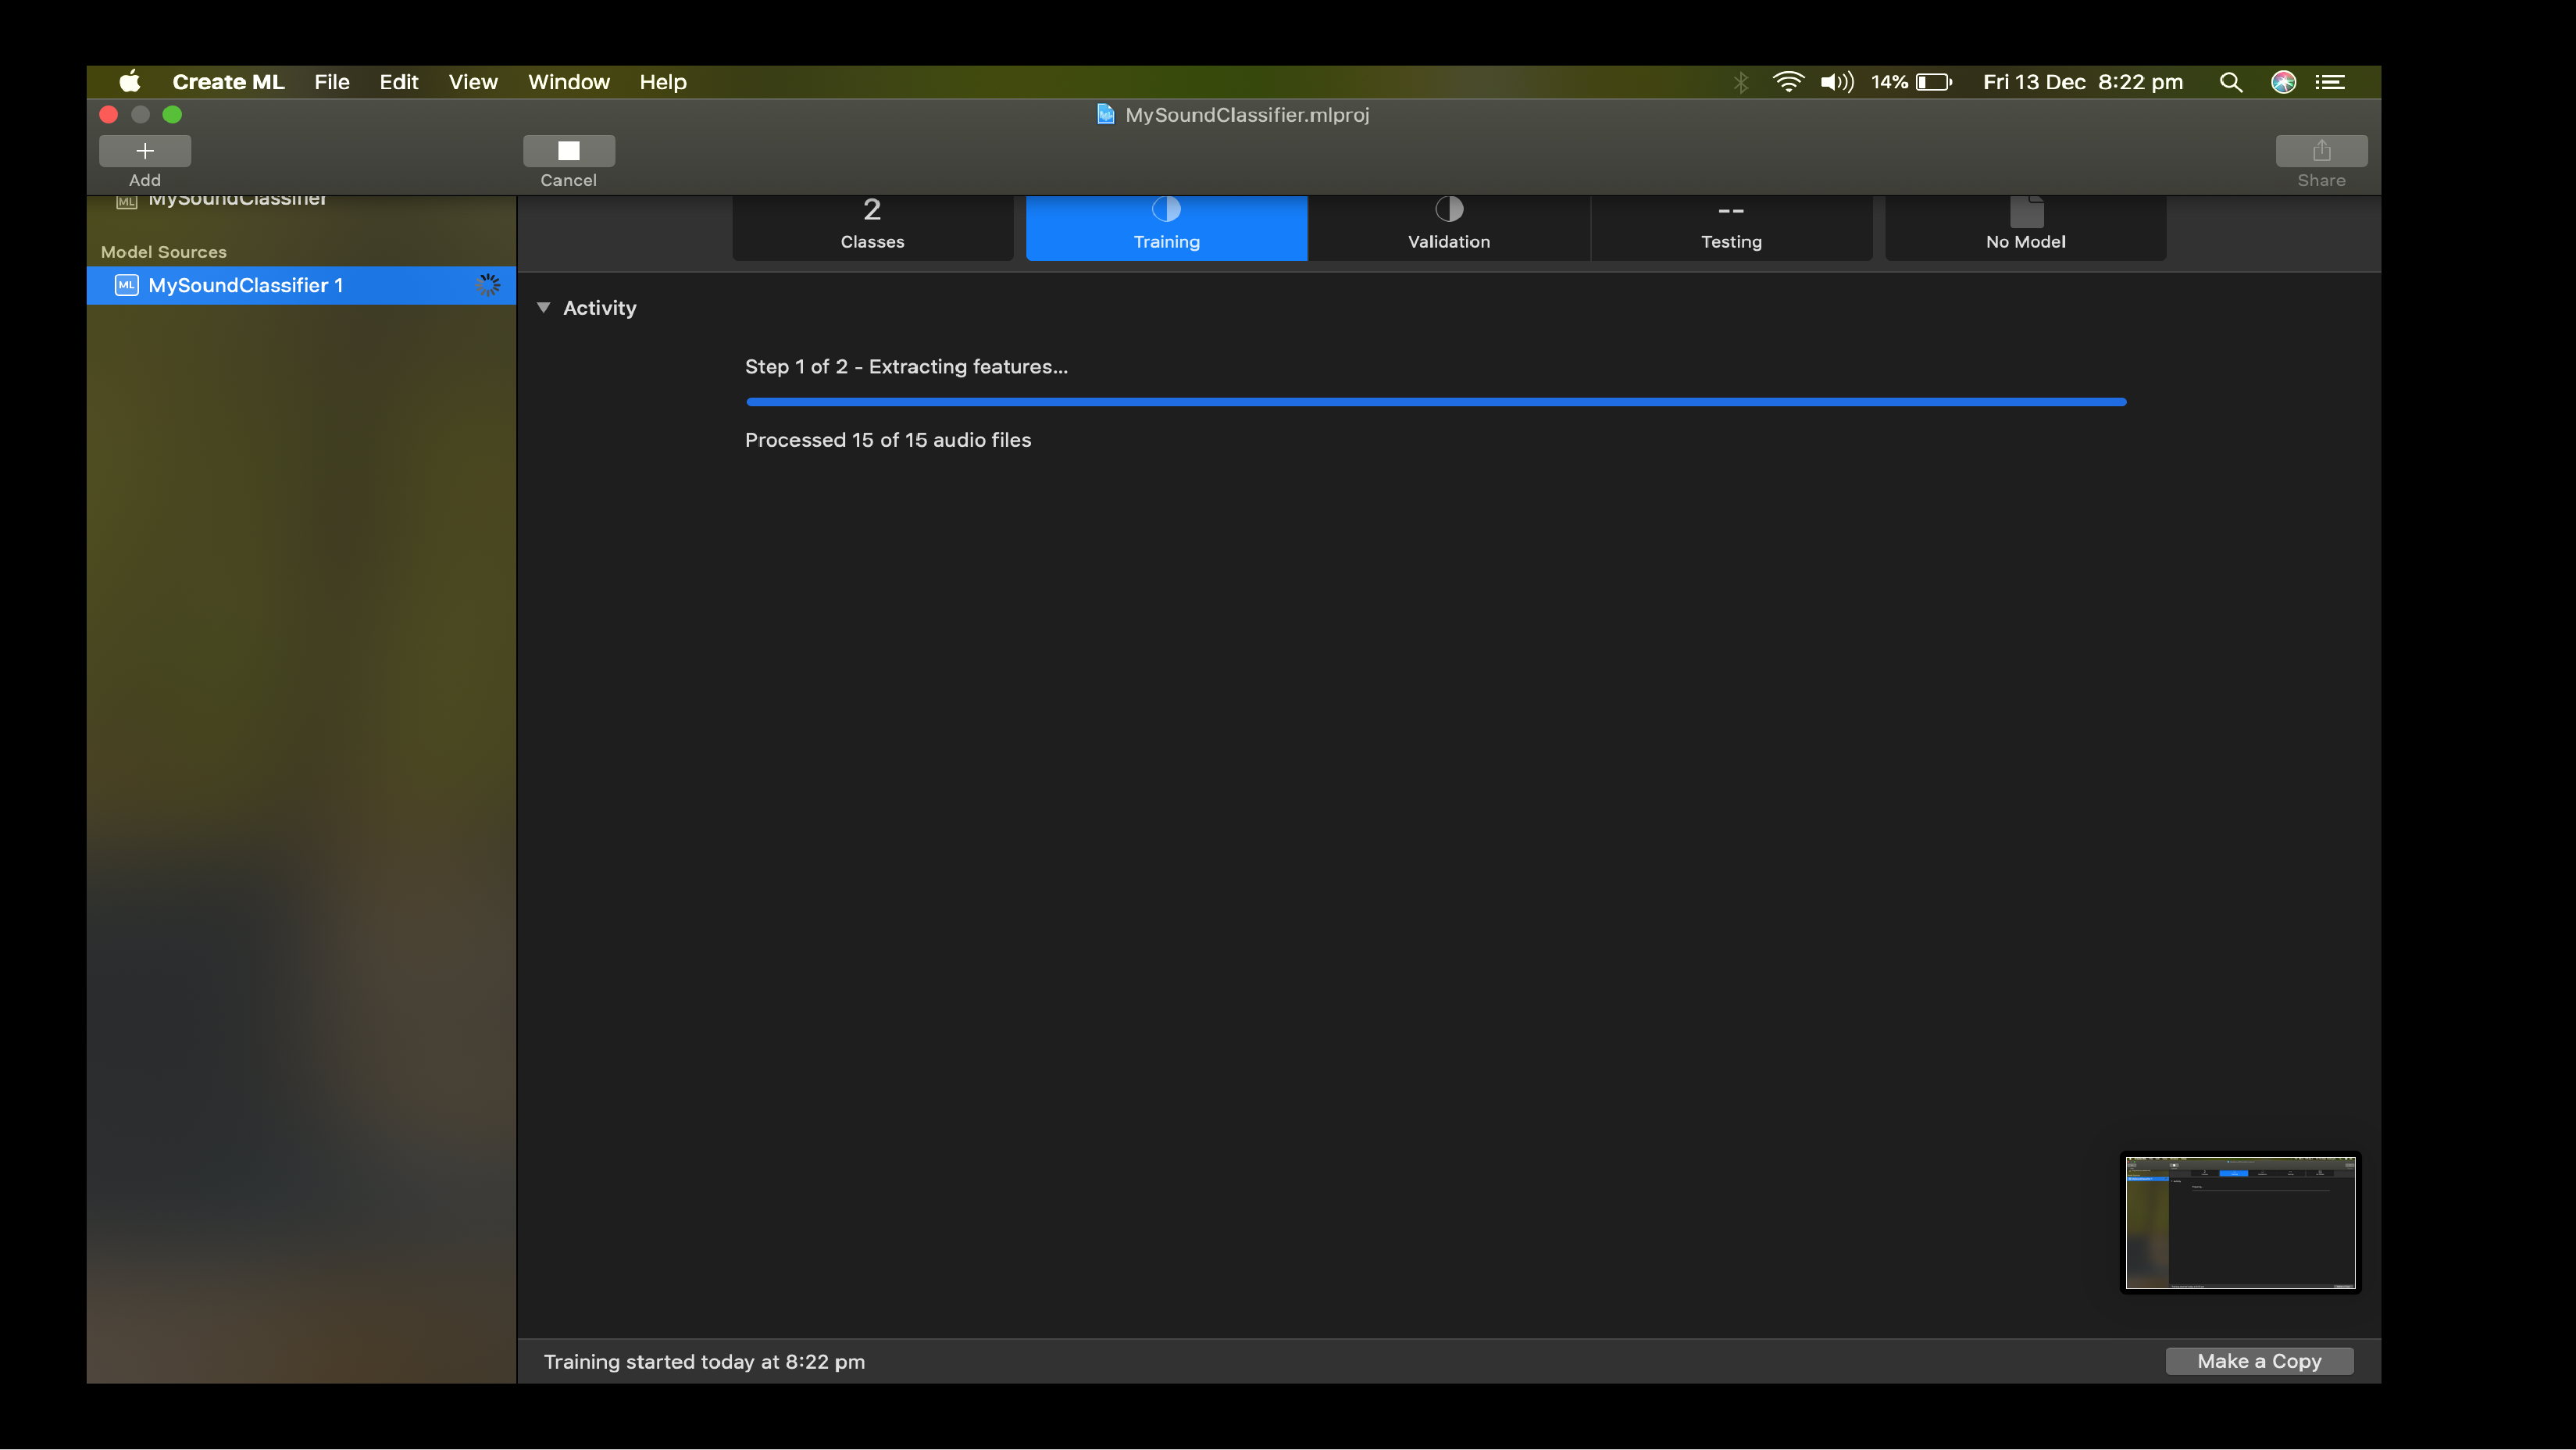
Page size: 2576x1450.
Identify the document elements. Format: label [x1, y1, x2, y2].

picture [87, 66, 2382, 1384]
